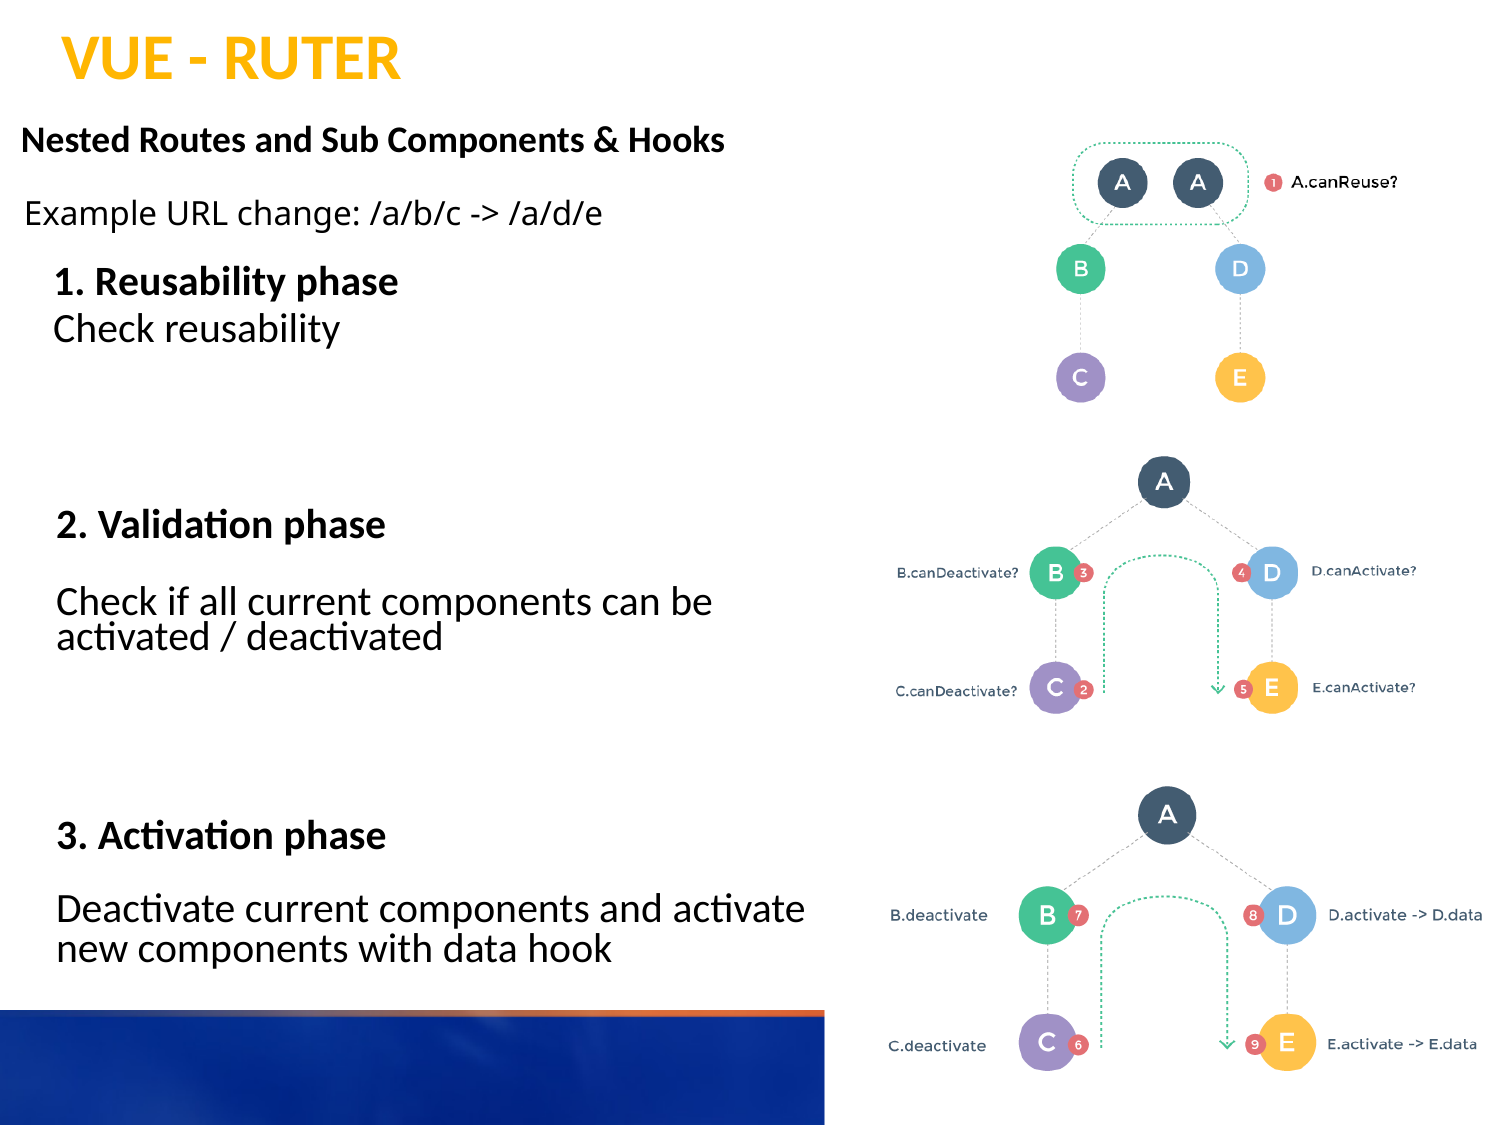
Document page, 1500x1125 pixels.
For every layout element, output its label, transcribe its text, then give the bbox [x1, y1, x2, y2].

text_box 1. Reusability phase Check reusability [44, 206, 805, 430]
text_box 2. Validation phase Check if all current components can be activated / deactivated [47, 472, 808, 696]
title Vue - ruter [46, 6, 1397, 100]
text_box 3. Activation phase Deactivate current components and activate new components with data hook [47, 782, 819, 1006]
text_box Example URL change: /a/b/c -> /a/d/e [9, 184, 647, 248]
list Nested Routes and Sub Components & Hooks [5, 107, 915, 176]
picture [0, 108, 1500, 1125]
